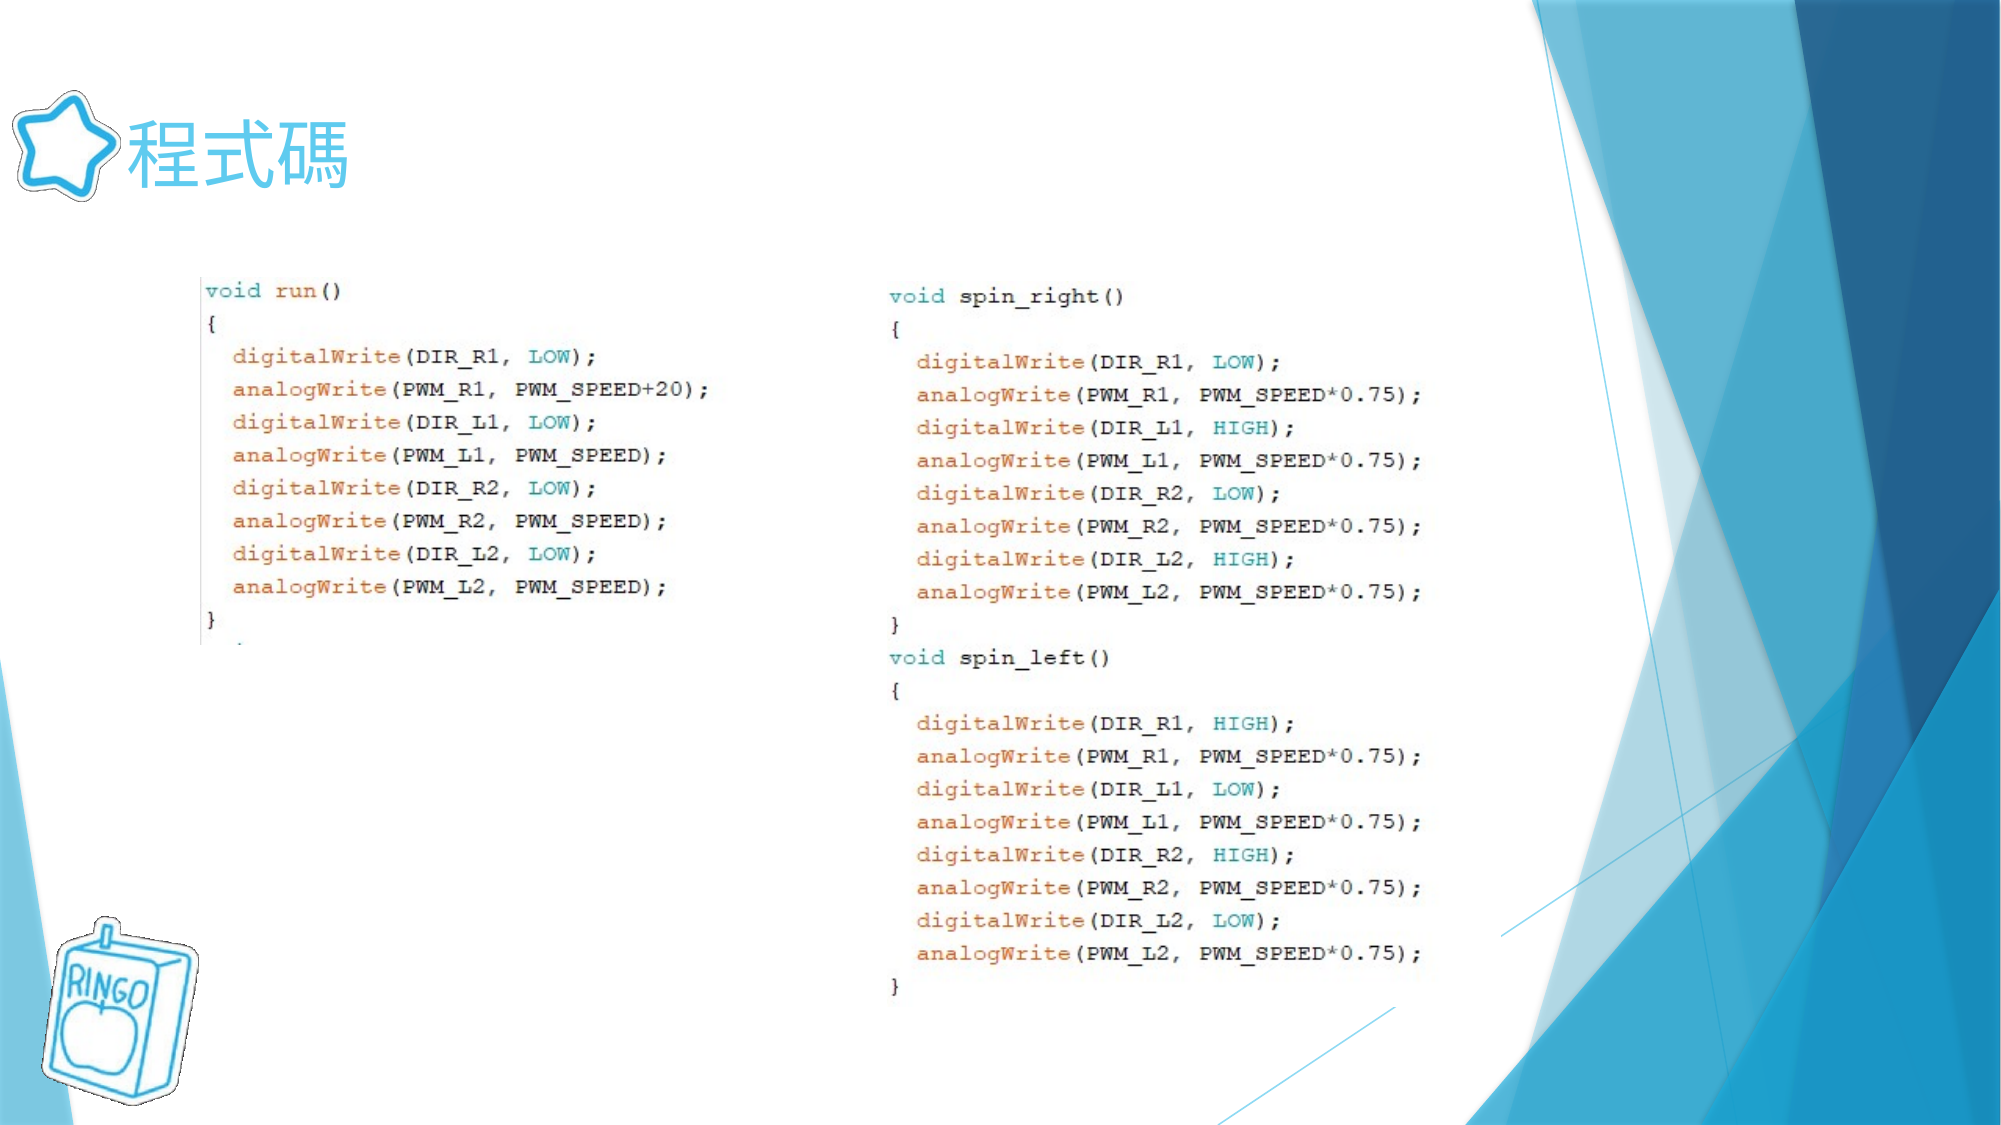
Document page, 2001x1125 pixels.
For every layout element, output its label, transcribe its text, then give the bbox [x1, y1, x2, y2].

picture [33, 904, 209, 1125]
title 程式碼 [111, 99, 1522, 317]
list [200, 276, 758, 645]
picture [887, 281, 1501, 1008]
picture [10, 88, 121, 209]
